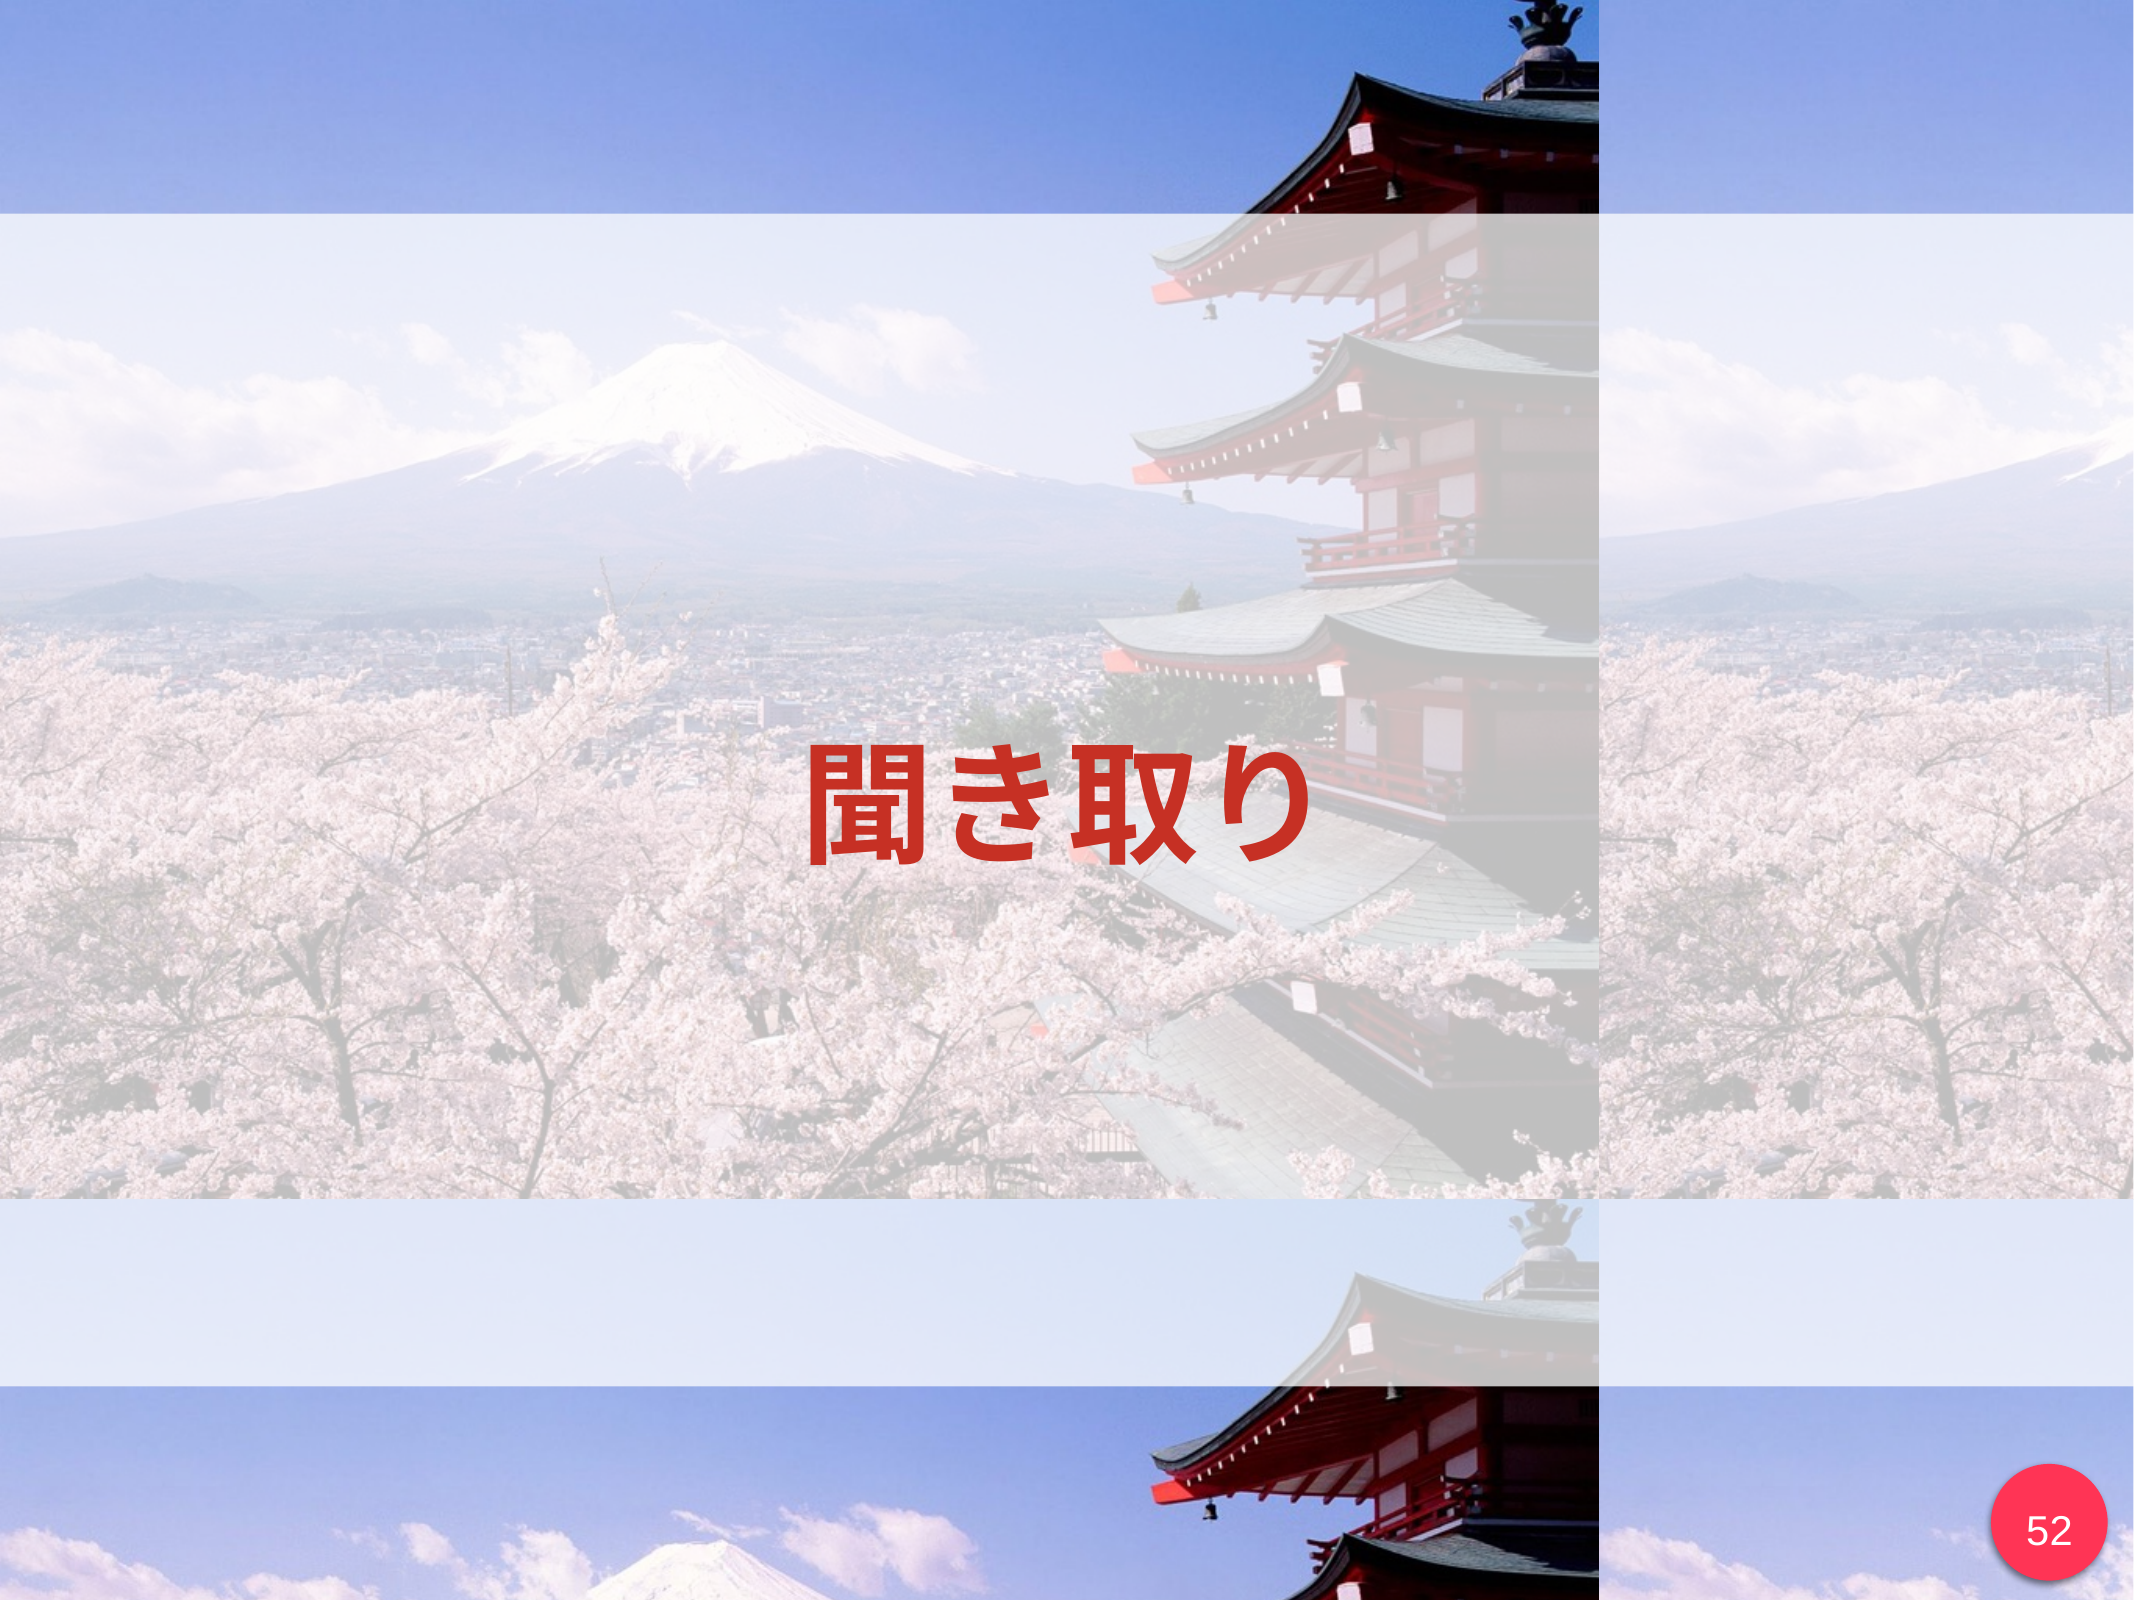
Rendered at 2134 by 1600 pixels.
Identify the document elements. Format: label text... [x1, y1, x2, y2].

picture [0, 1387, 2134, 1600]
title 聞き取り [208, 529, 1925, 1071]
slide_number 52 [2012, 1495, 2087, 1554]
picture [0, 0, 2134, 213]
